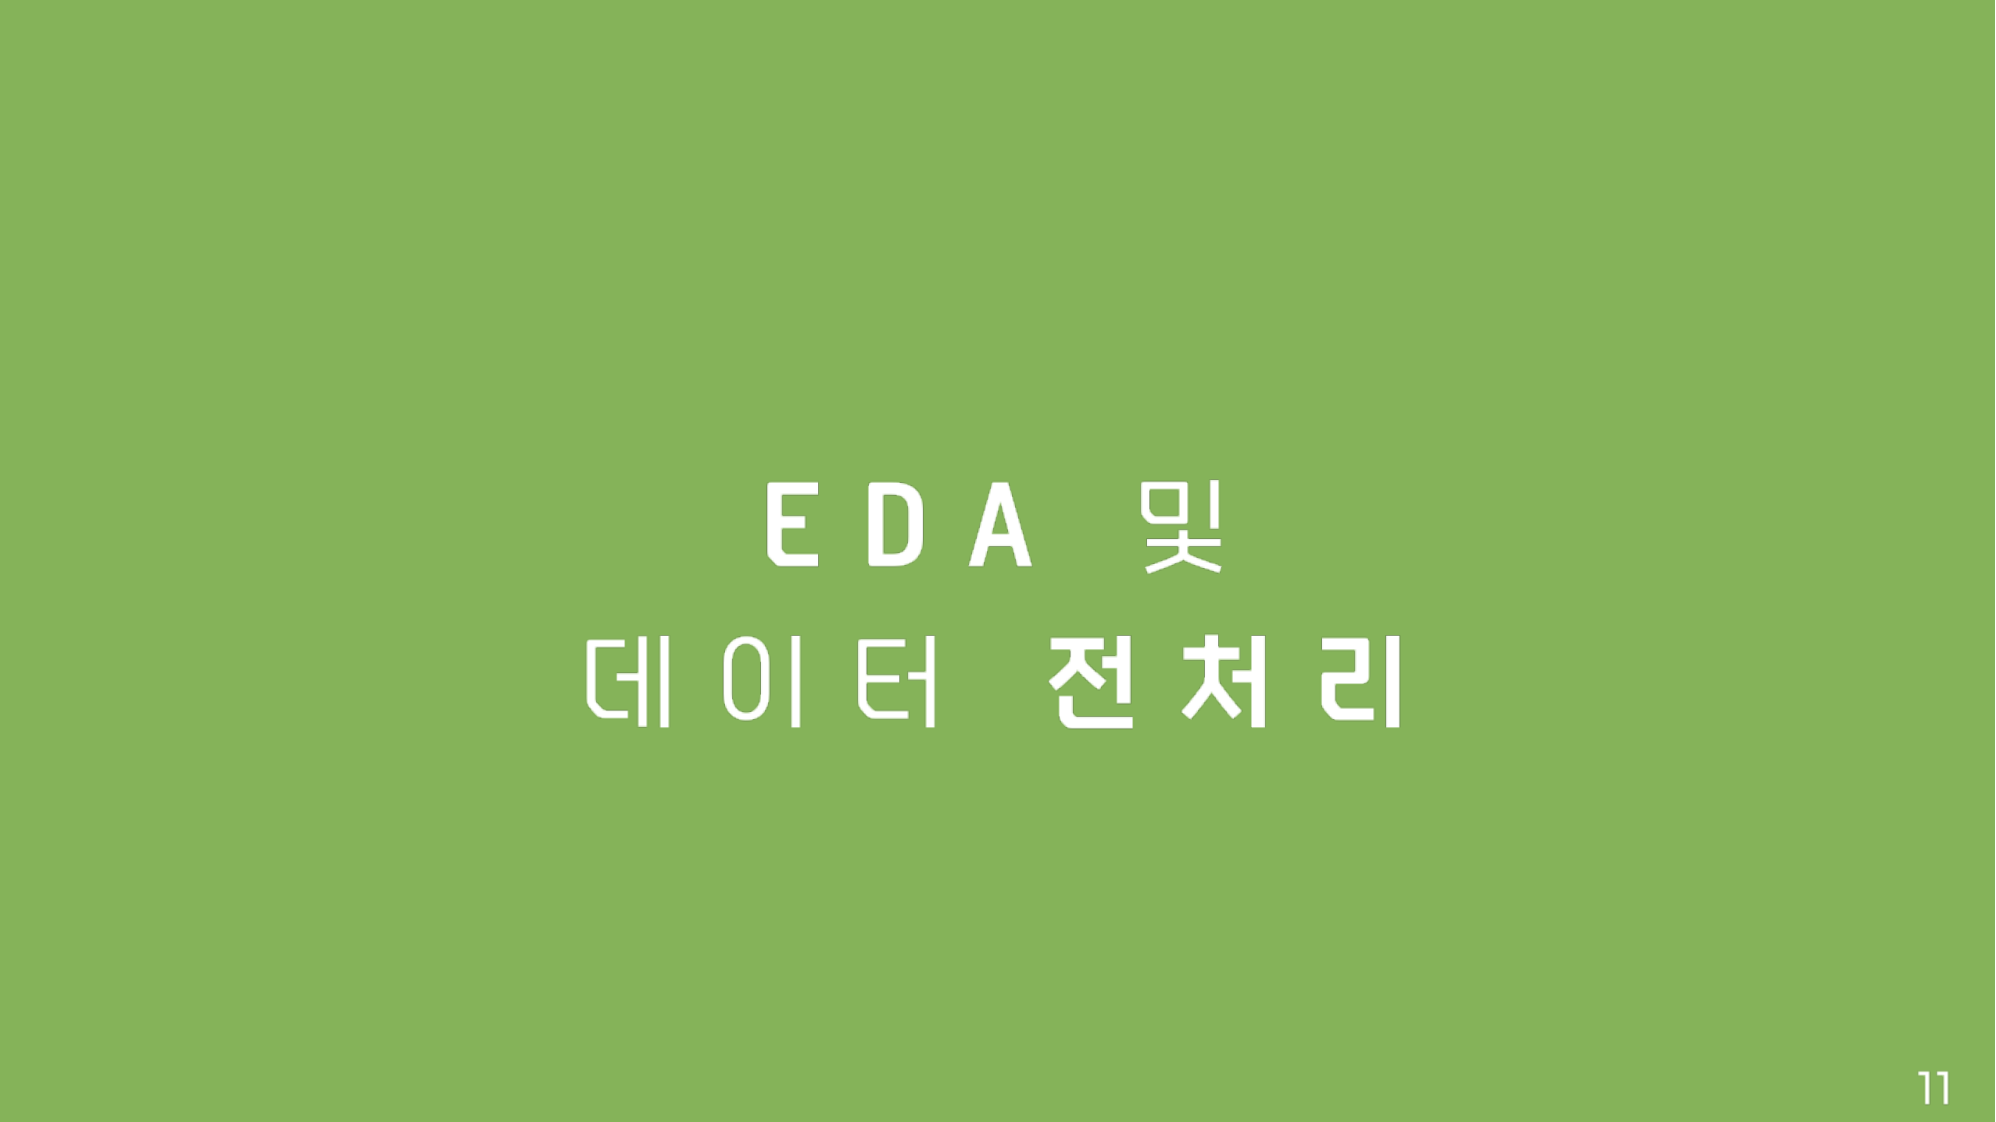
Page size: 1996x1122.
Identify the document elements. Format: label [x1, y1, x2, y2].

picture [253, 429, 1458, 780]
picture [1869, 1058, 1968, 1122]
